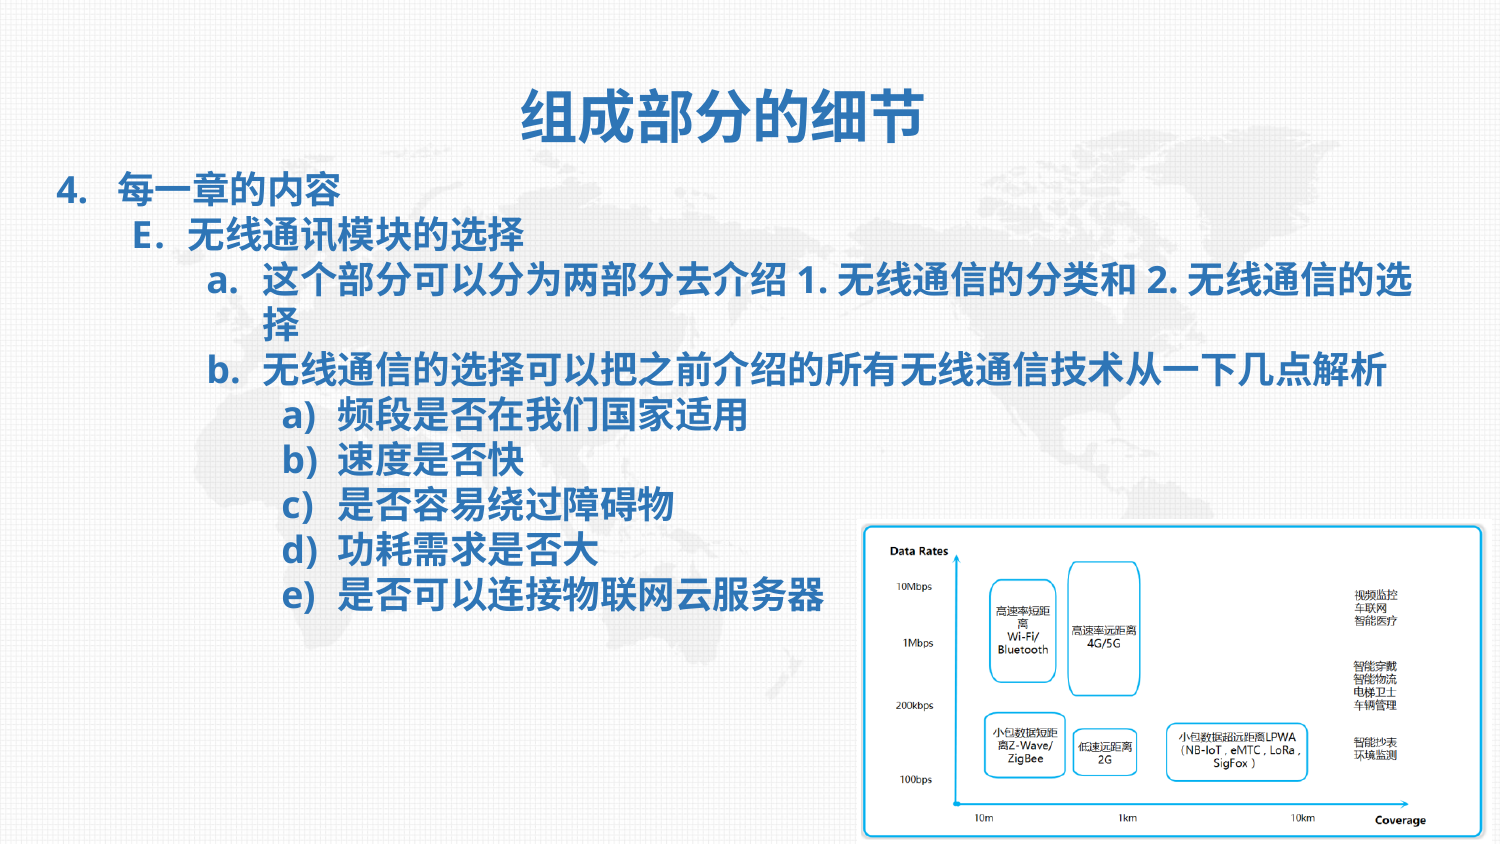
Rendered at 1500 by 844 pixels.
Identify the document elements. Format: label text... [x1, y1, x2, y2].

text_box 4. 每一章的内容 无线通讯模块的选择 这个部分可以分为两部分去介绍1.无线通信的分类和2.无线通信的选择 无线通信的选择可以把之前介绍的所有无线通信技术从一下几点解析 频段是否在我们国家适用 速度是否快 是否容易绕过障碍物 功耗需求是否大 是否可以连接物联网云服务器 [41, 158, 1459, 624]
text_box 组成部分的细节 [200, 73, 1247, 158]
picture [0, 0, 1500, 844]
